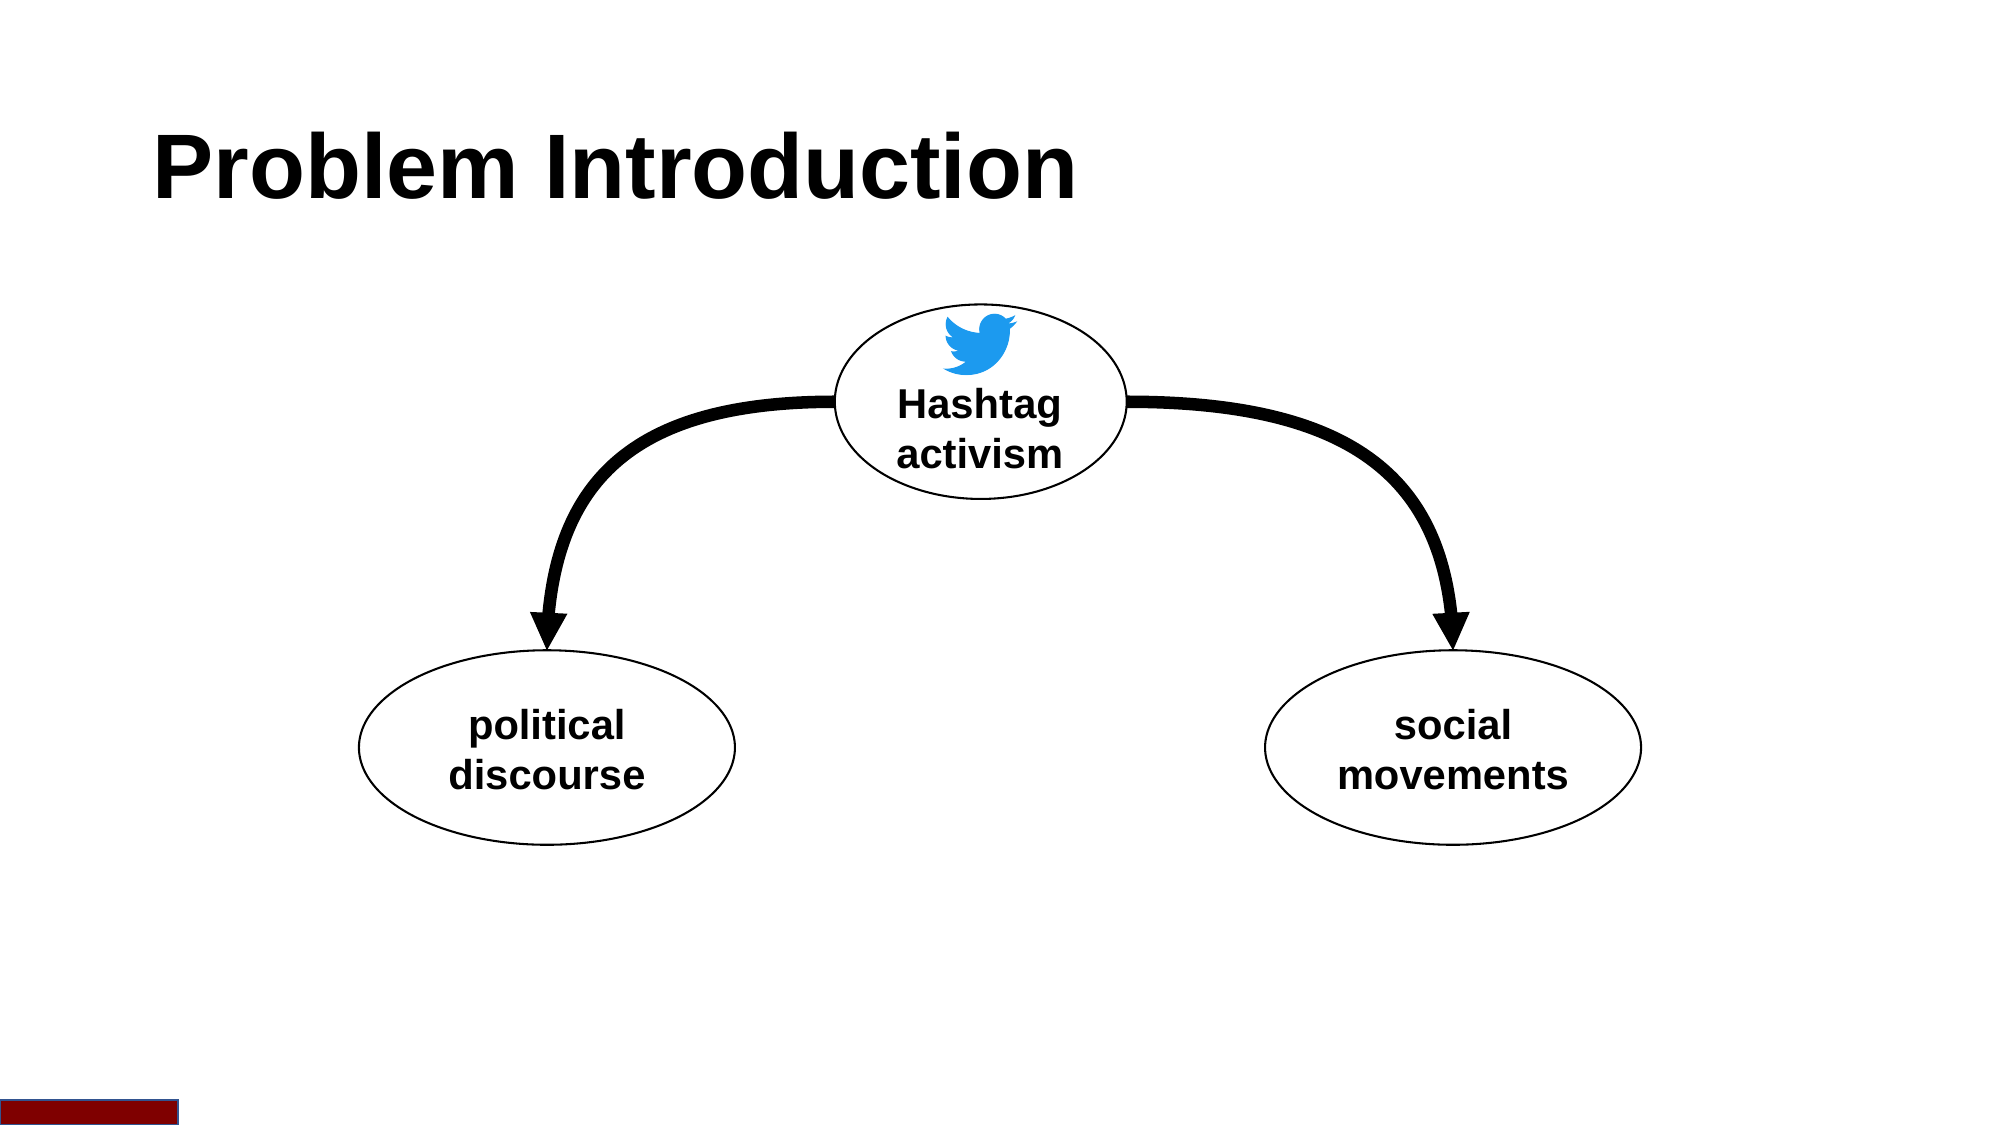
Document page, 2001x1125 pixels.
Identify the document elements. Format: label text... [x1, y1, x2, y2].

text_box political discourse [357, 649, 736, 846]
text_box [0, 1099, 179, 1125]
text_box [834, 303, 1128, 465]
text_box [546, 401, 835, 651]
text_box Hashtag activism [865, 369, 1094, 485]
picture [942, 313, 1018, 376]
title Problem Introduction [137, 59, 1863, 278]
text_box [902, 485, 1059, 500]
text_box social movements [1264, 649, 1643, 846]
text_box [1126, 401, 1454, 651]
